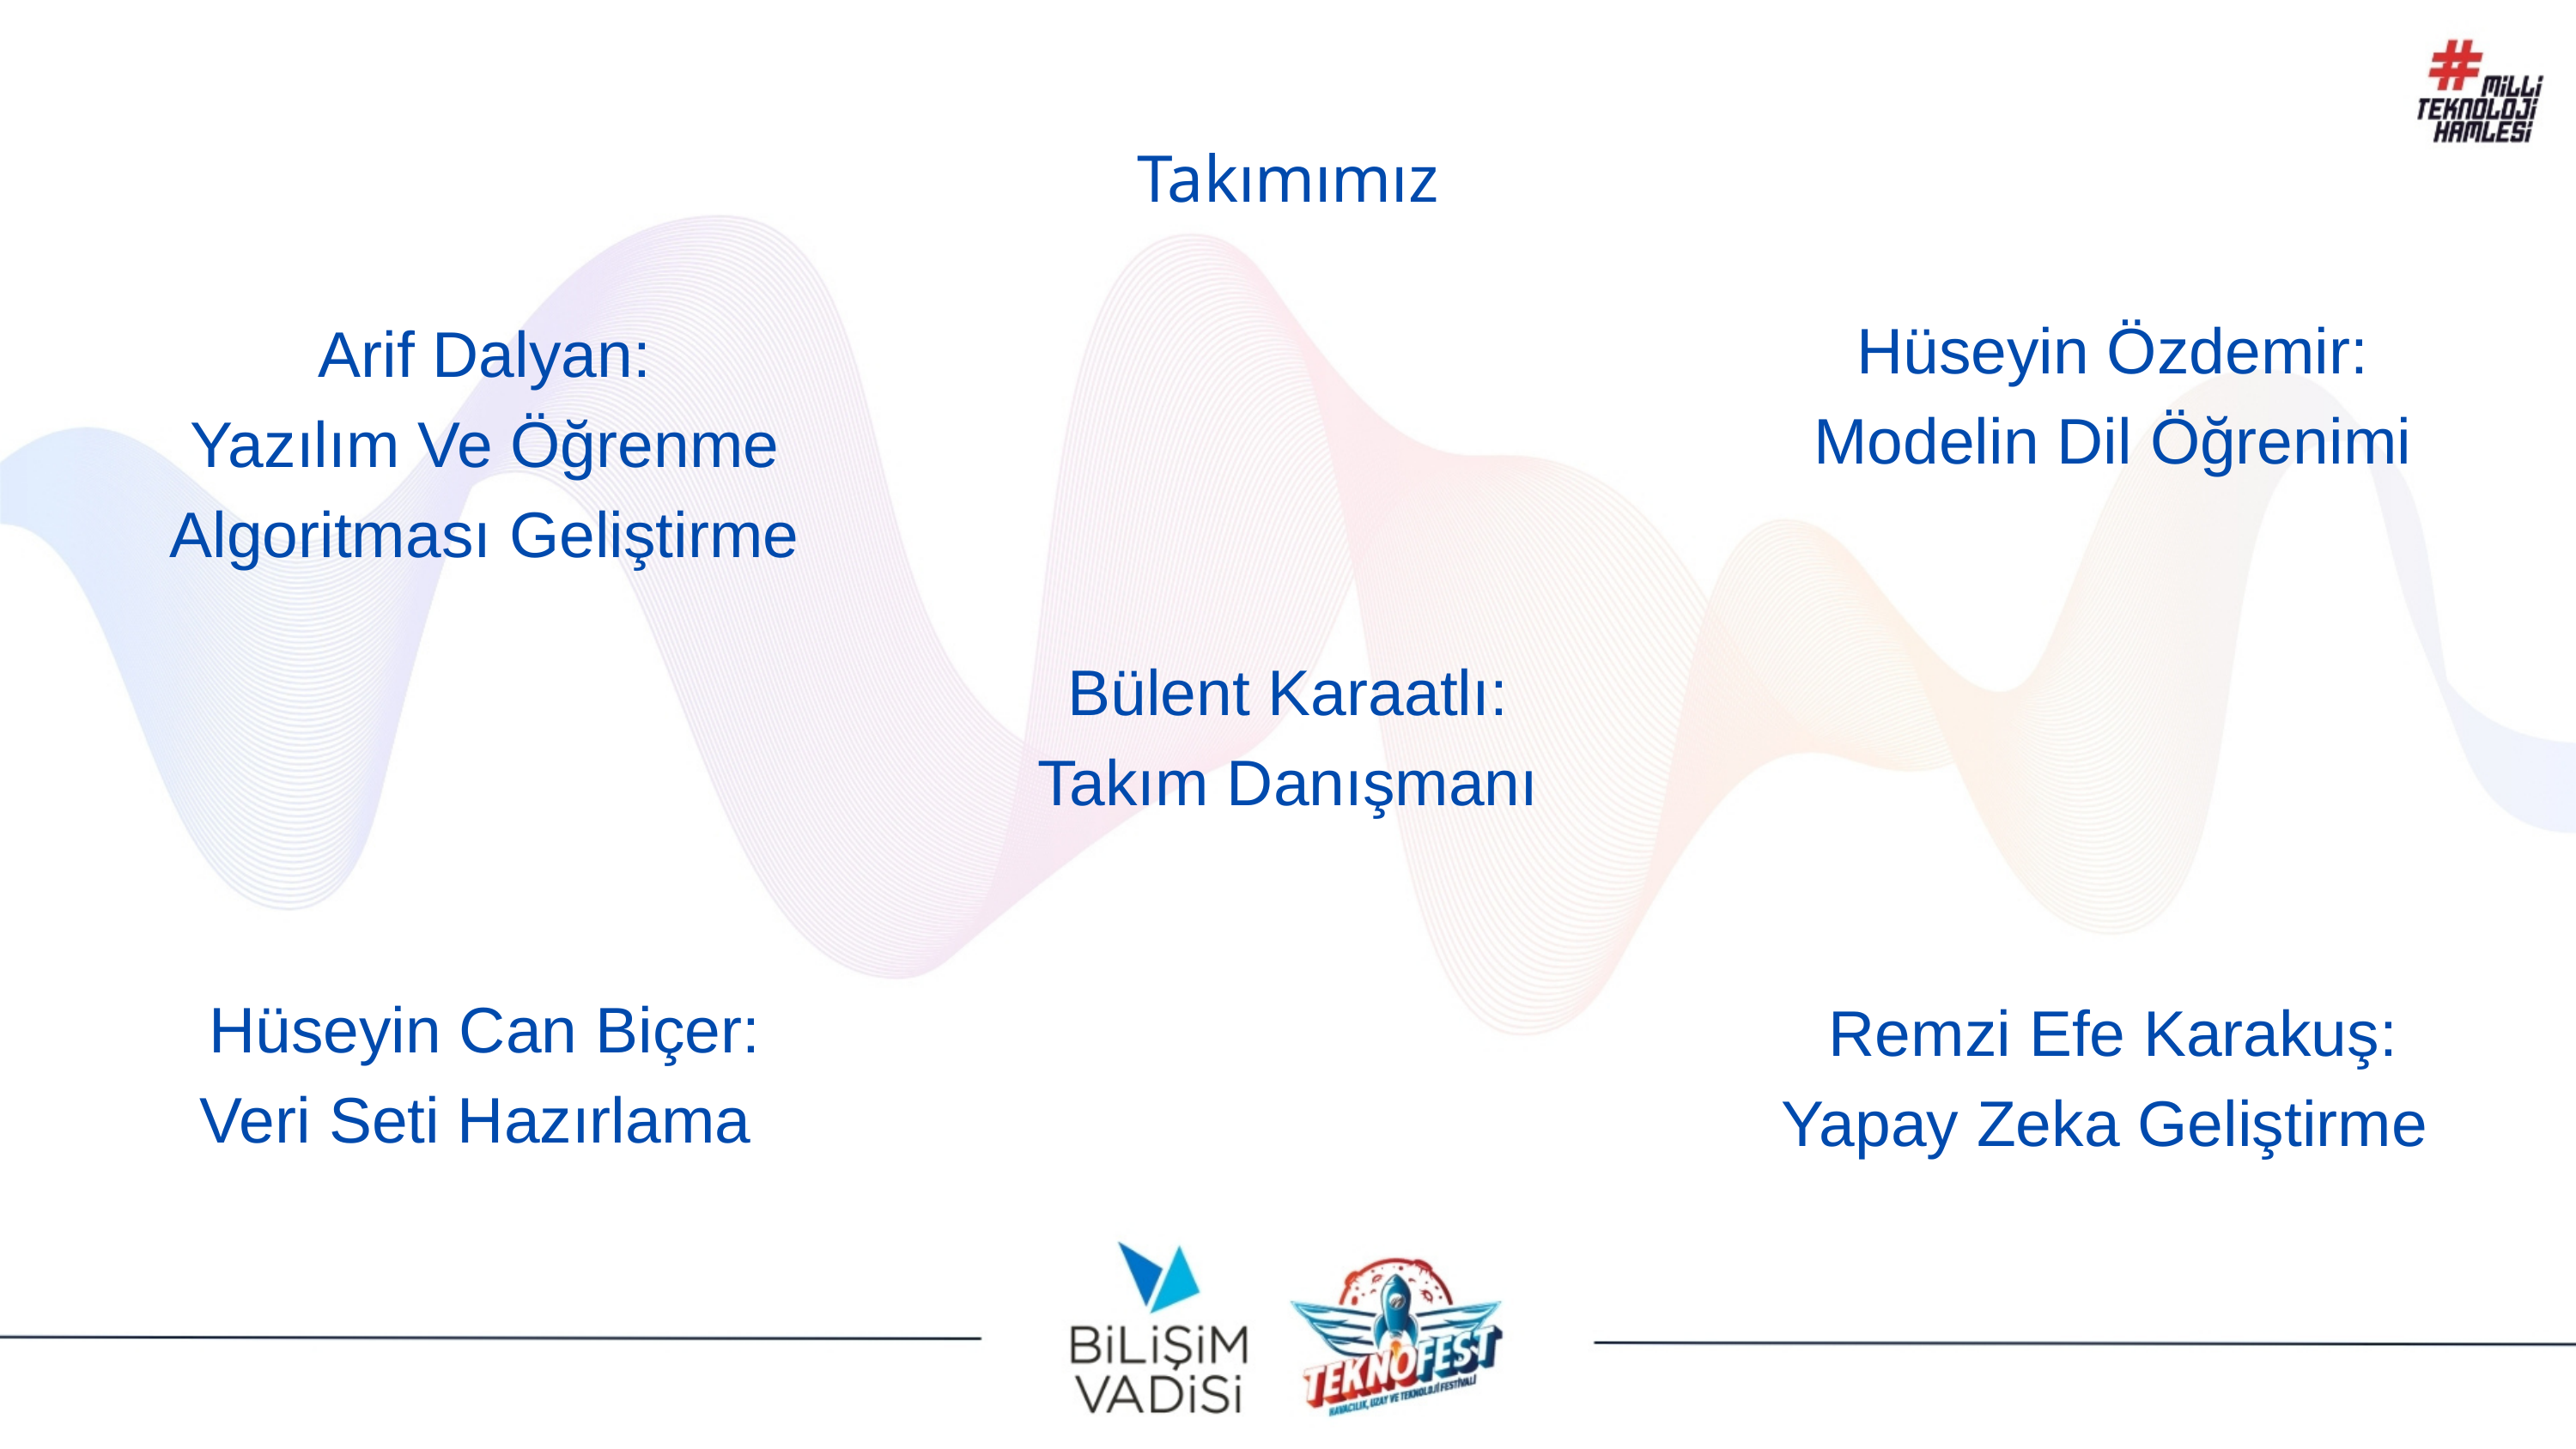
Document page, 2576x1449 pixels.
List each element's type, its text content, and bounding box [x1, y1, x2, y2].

text_box Bülent Karaatlı: Takım Danışmanı [1001, 638, 1575, 818]
text_box [0, 0, 2576, 1449]
text_box Arif Dalyan: Yazılım Ve Öğrenme Algoritması Geliştirme [110, 300, 859, 661]
text_box Hüseyin Özdemir: Modelin Dil Öğrenimi [1759, 296, 2465, 477]
text_box Remzi Efe Karakuş: Yapay Zeka Geliştirme [1760, 979, 2466, 1160]
text_box Hüseyin Can Biçer: Veri Seti Hazırlama [197, 975, 771, 1156]
text_box Takımımız [1109, 124, 1467, 215]
